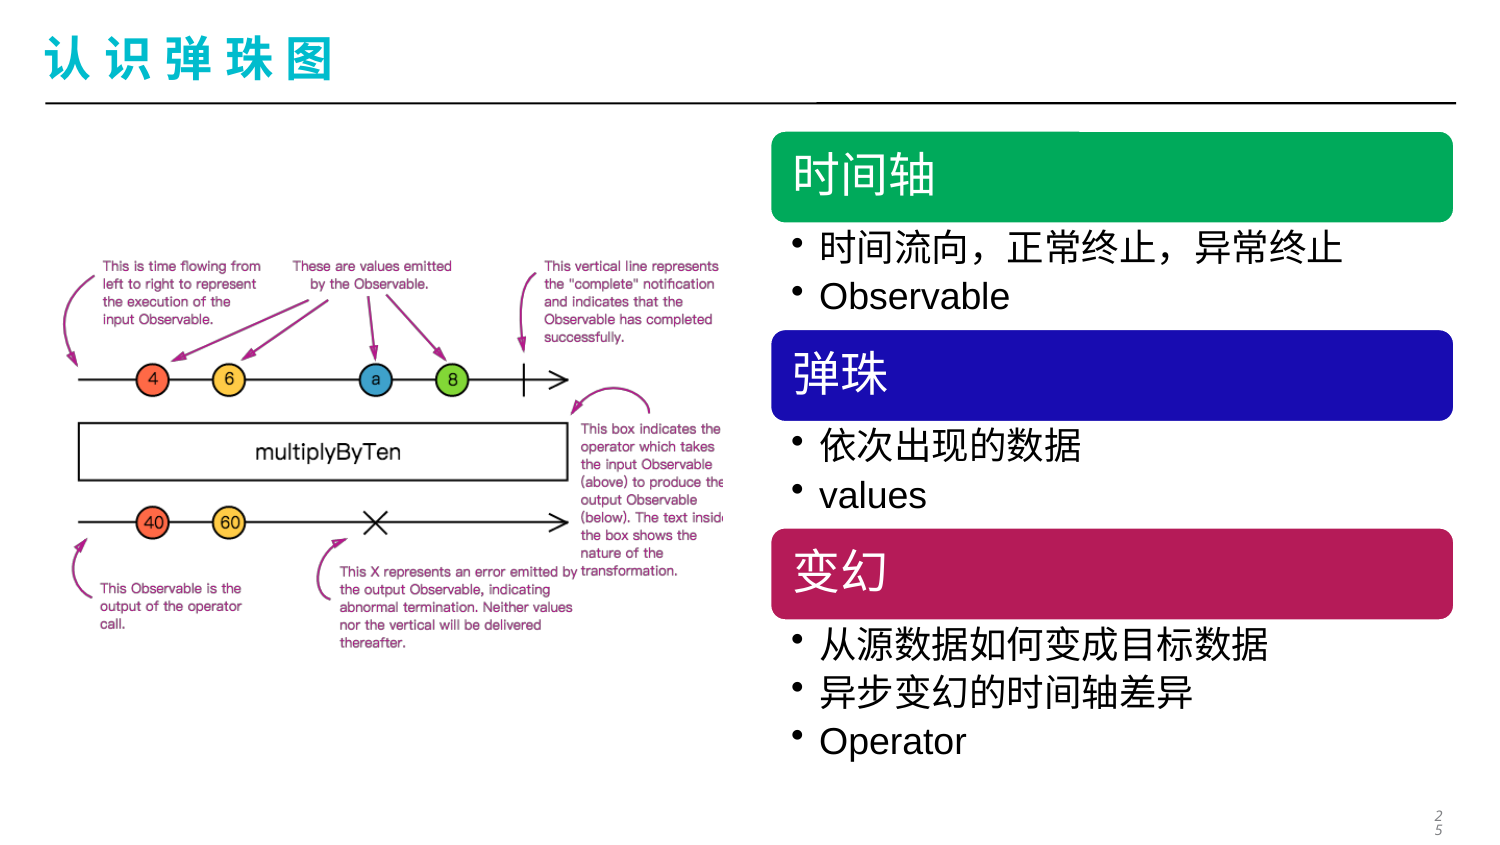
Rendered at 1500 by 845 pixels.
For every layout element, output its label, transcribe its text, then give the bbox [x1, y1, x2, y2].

slide_number 25 [1425, 801, 1457, 827]
title 认识弹珠图 [43, 26, 1457, 89]
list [768, 122, 1456, 785]
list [56, 247, 724, 661]
